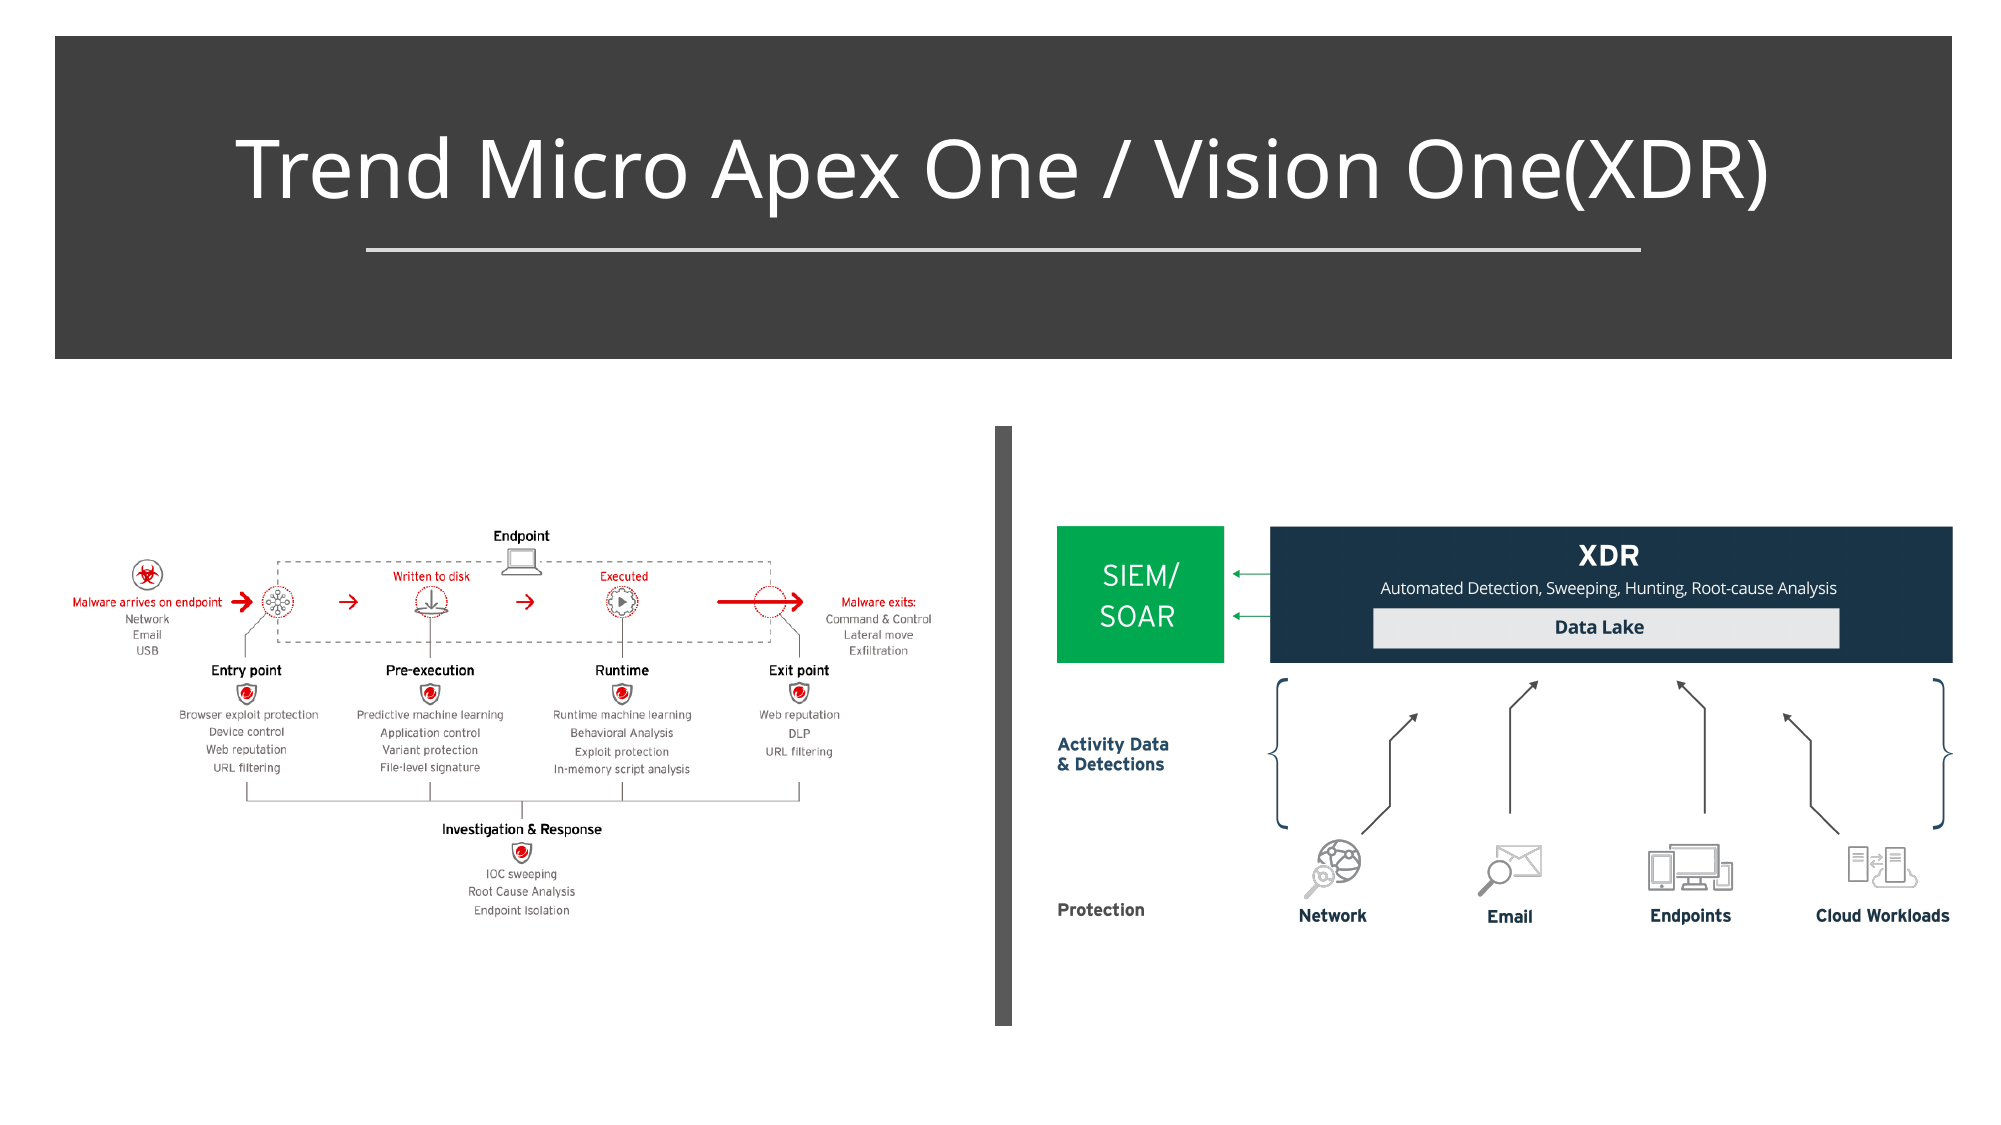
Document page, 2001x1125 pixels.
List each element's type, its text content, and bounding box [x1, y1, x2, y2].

picture [54, 518, 950, 933]
text_box [64, 45, 1942, 350]
title Trend Micro Apex One / Vision One(XDR) [89, 71, 1917, 224]
picture [1057, 526, 1953, 926]
